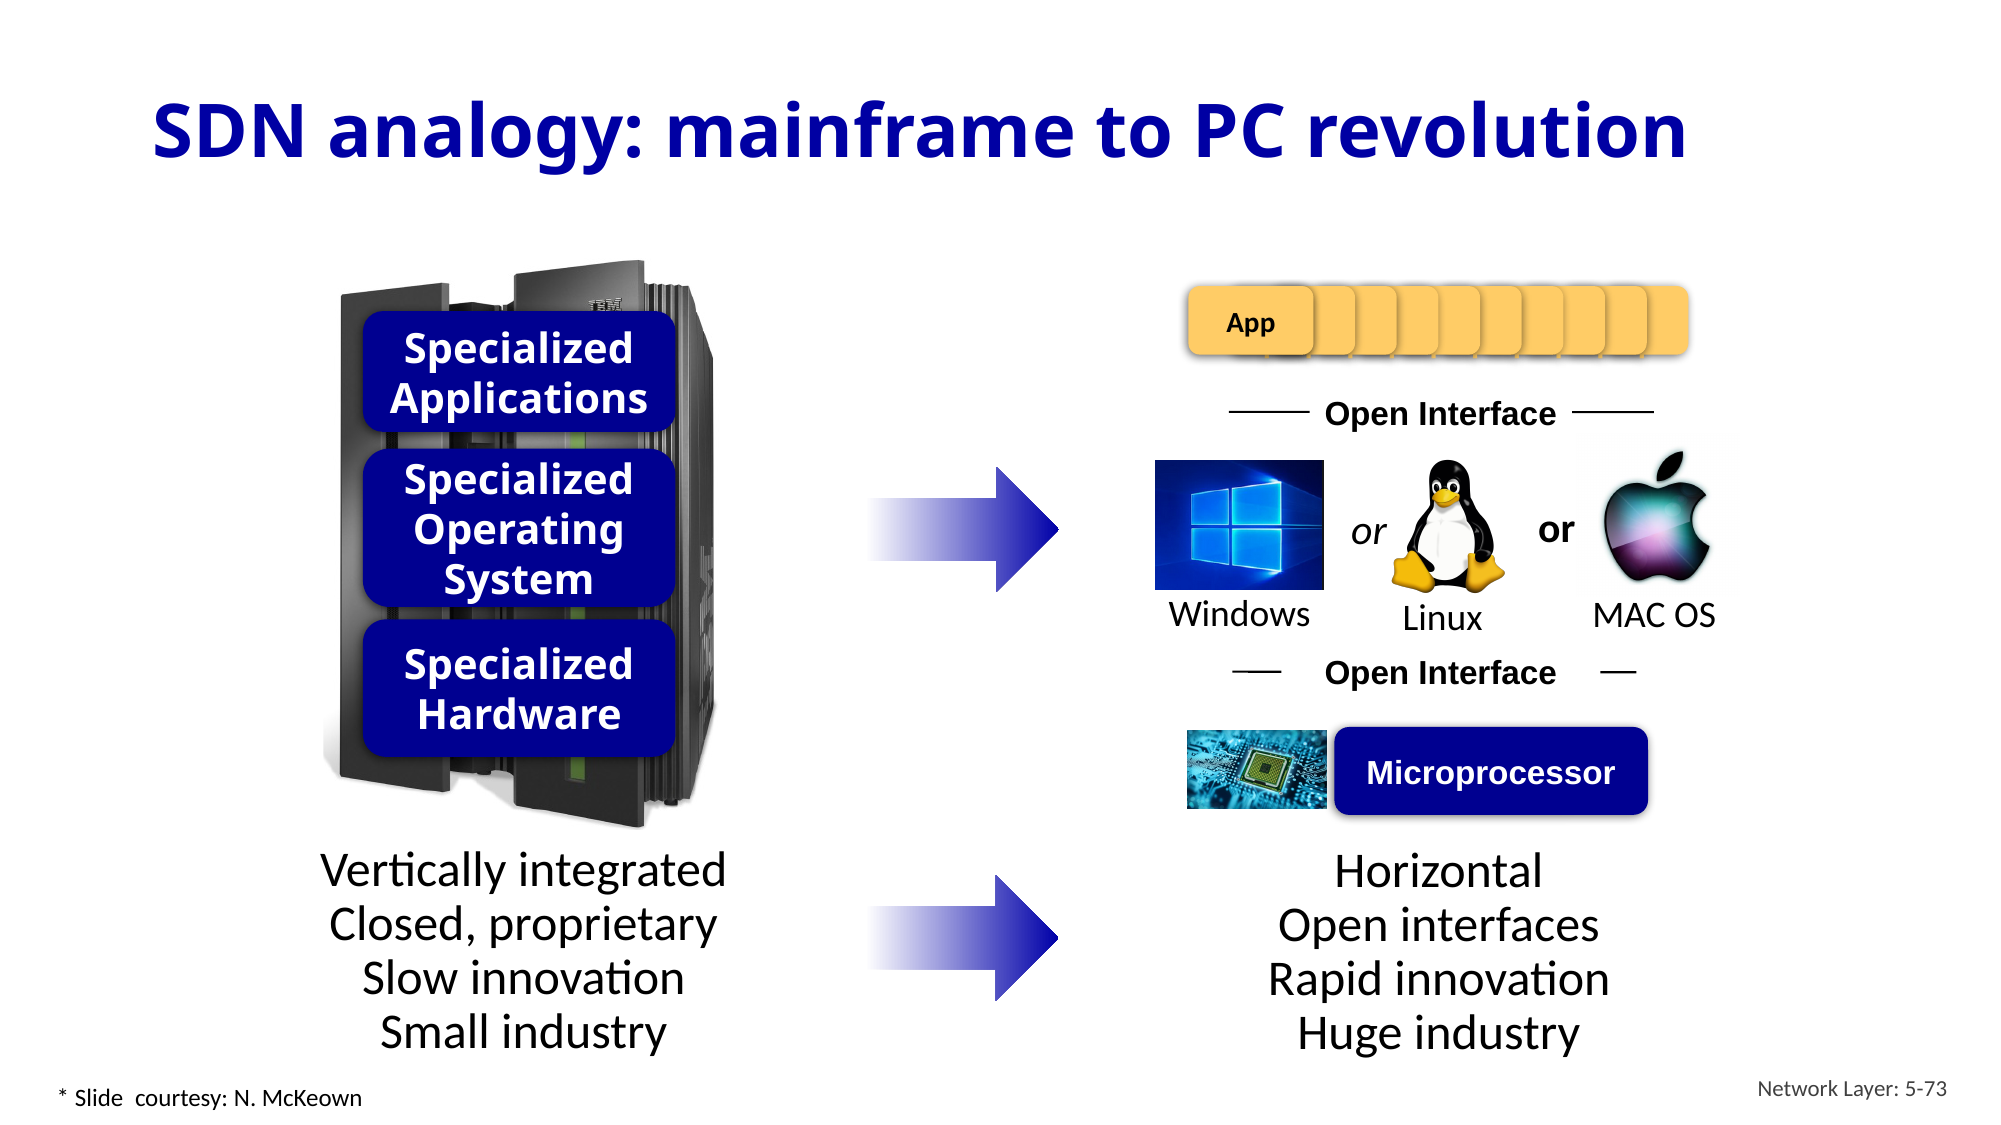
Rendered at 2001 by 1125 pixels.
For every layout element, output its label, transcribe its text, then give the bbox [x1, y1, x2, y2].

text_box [1152, 384, 1740, 647]
text_box [864, 464, 1061, 595]
title SDN analogy: mainframe to PC revolution [137, 59, 1863, 207]
text_box Vertically integrated Closed, proprietary Slow innovation Small industry [255, 836, 793, 1067]
text_box * Slide courtesy: N. McKeown [41, 1074, 379, 1120]
text_box Horizontal Open interfaces Rapid innovation Huge industry [1096, 836, 1782, 1068]
slide_number Network Layer: 5-73 [1512, 1056, 1963, 1117]
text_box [1232, 647, 1648, 815]
text_box [864, 872, 1060, 1004]
picture [323, 252, 733, 830]
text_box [1188, 286, 1689, 355]
picture [1187, 788, 1230, 809]
picture [1187, 730, 1232, 791]
